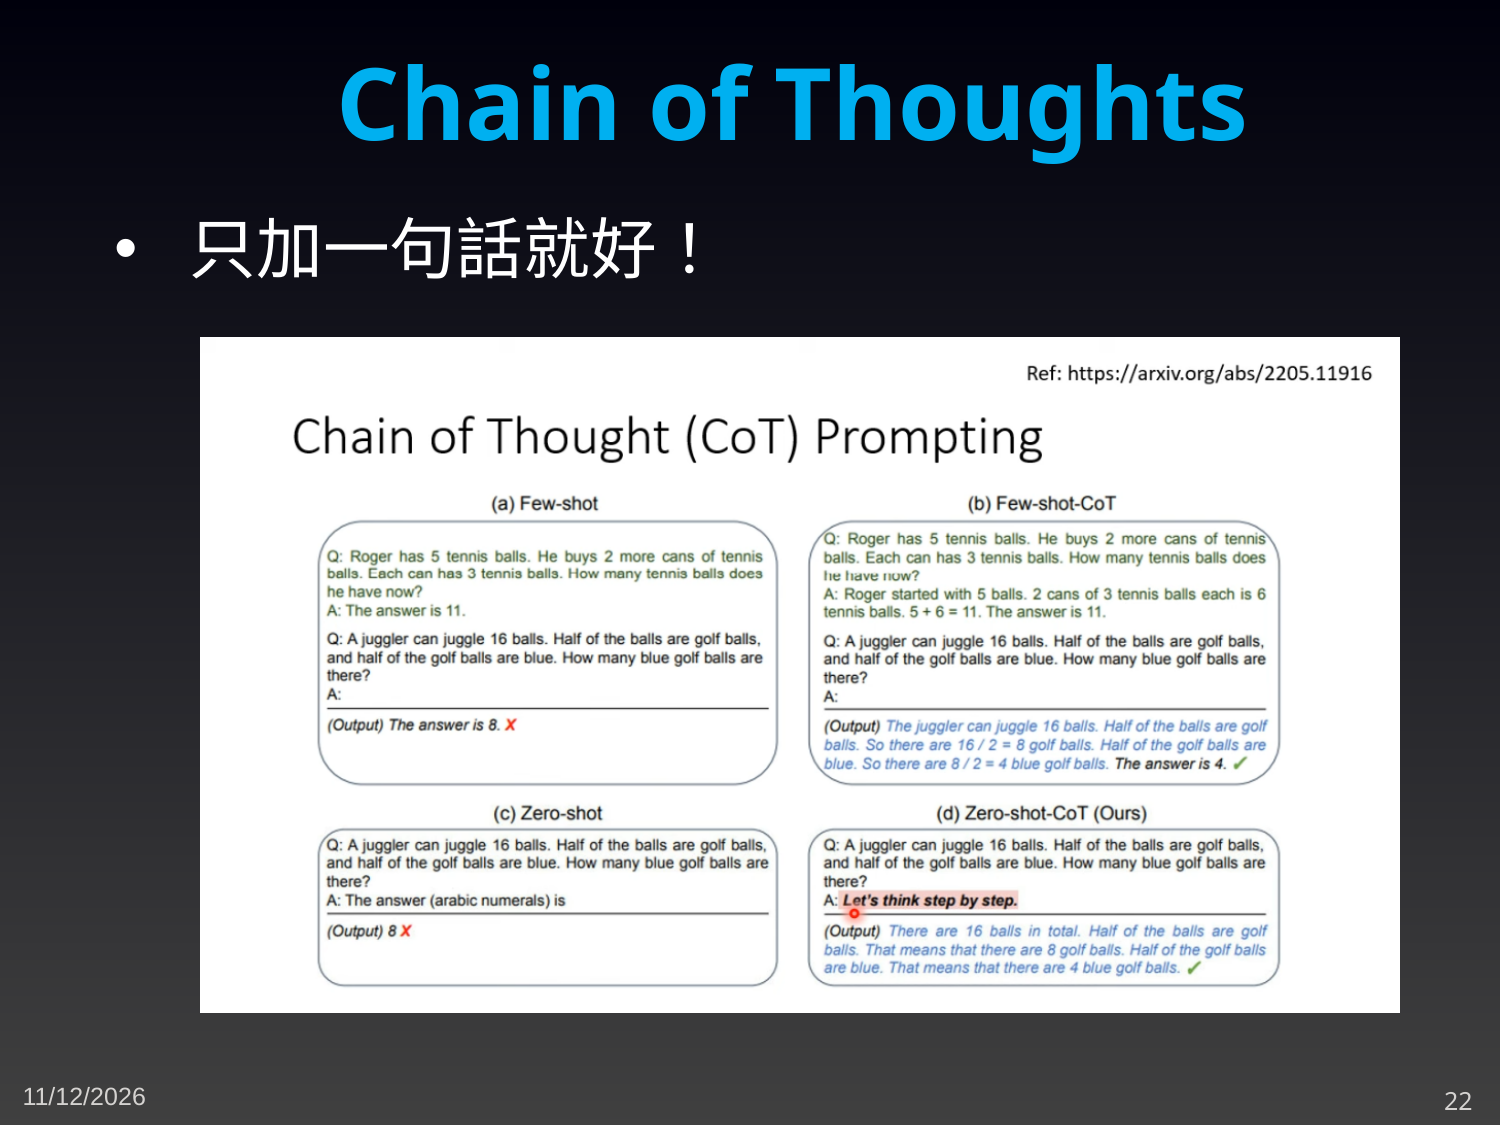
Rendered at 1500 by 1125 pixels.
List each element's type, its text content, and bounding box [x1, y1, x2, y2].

picture [199, 337, 1401, 1013]
slide_number 22 [1337, 1077, 1488, 1118]
text_box 只加一句話就好！ [99, 199, 1400, 295]
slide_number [7, 1077, 408, 1118]
text_box Chain of Thoughts [321, 12, 1297, 175]
